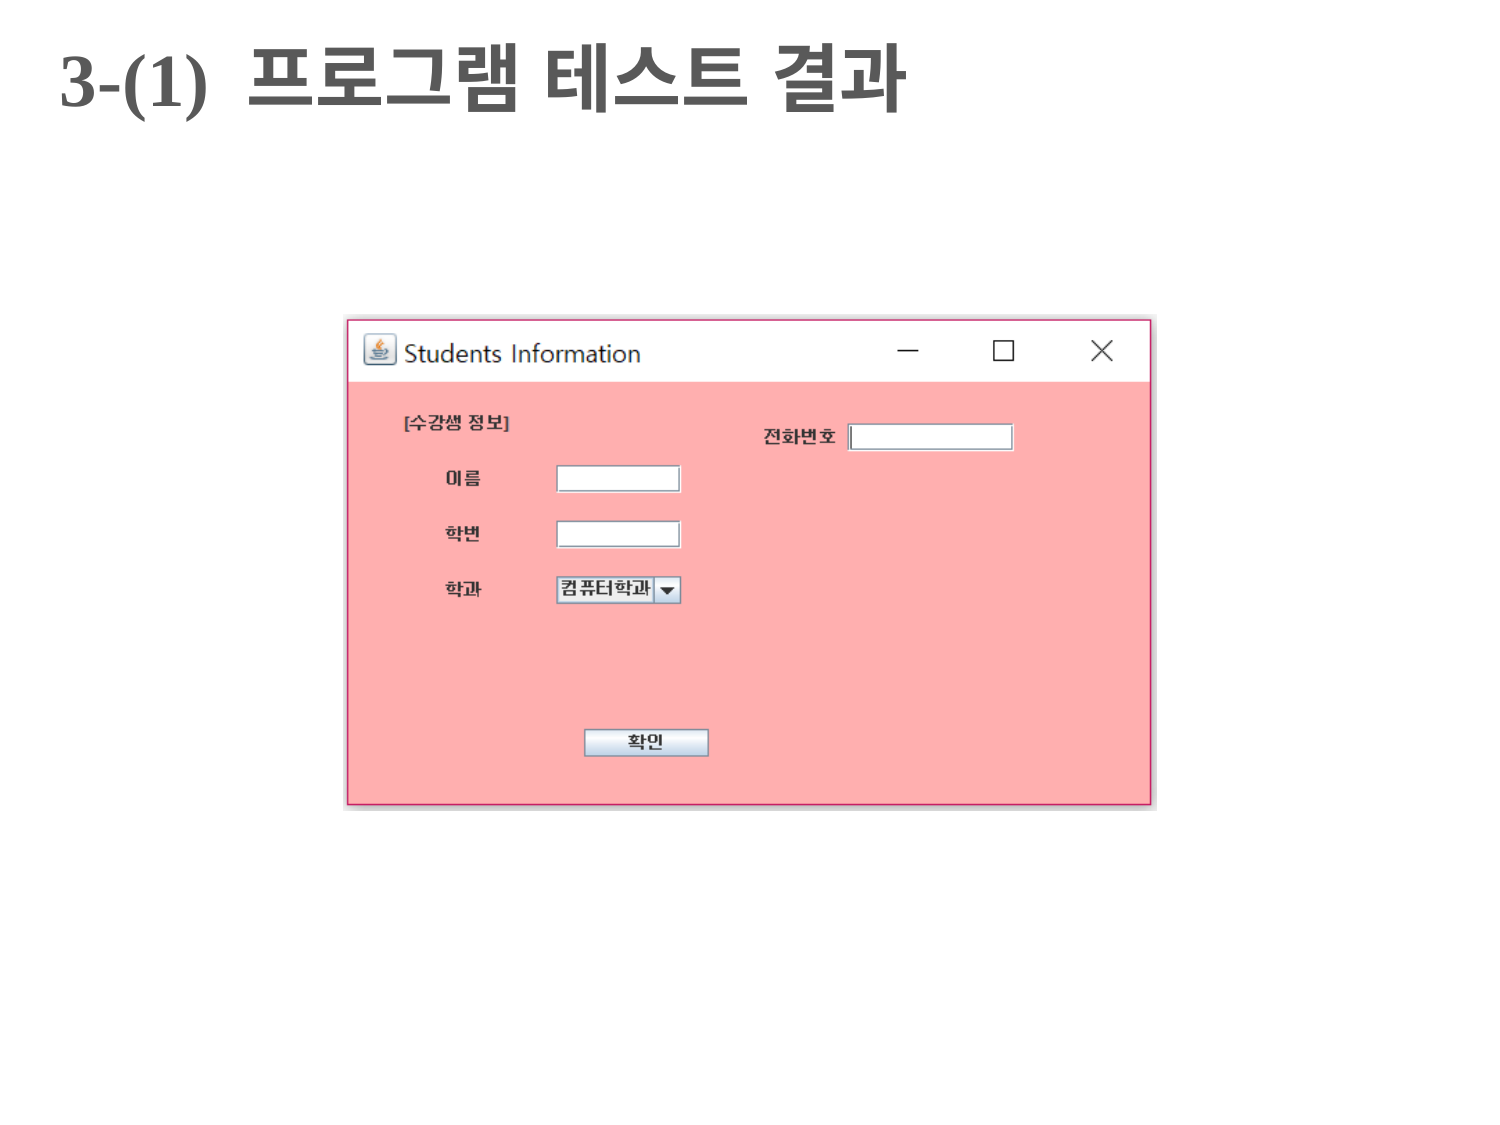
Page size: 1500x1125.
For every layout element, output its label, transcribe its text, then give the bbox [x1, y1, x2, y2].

picture [342, 314, 1157, 811]
text_box 3-(1) 프로그램 테스트 결과 [45, 23, 925, 129]
